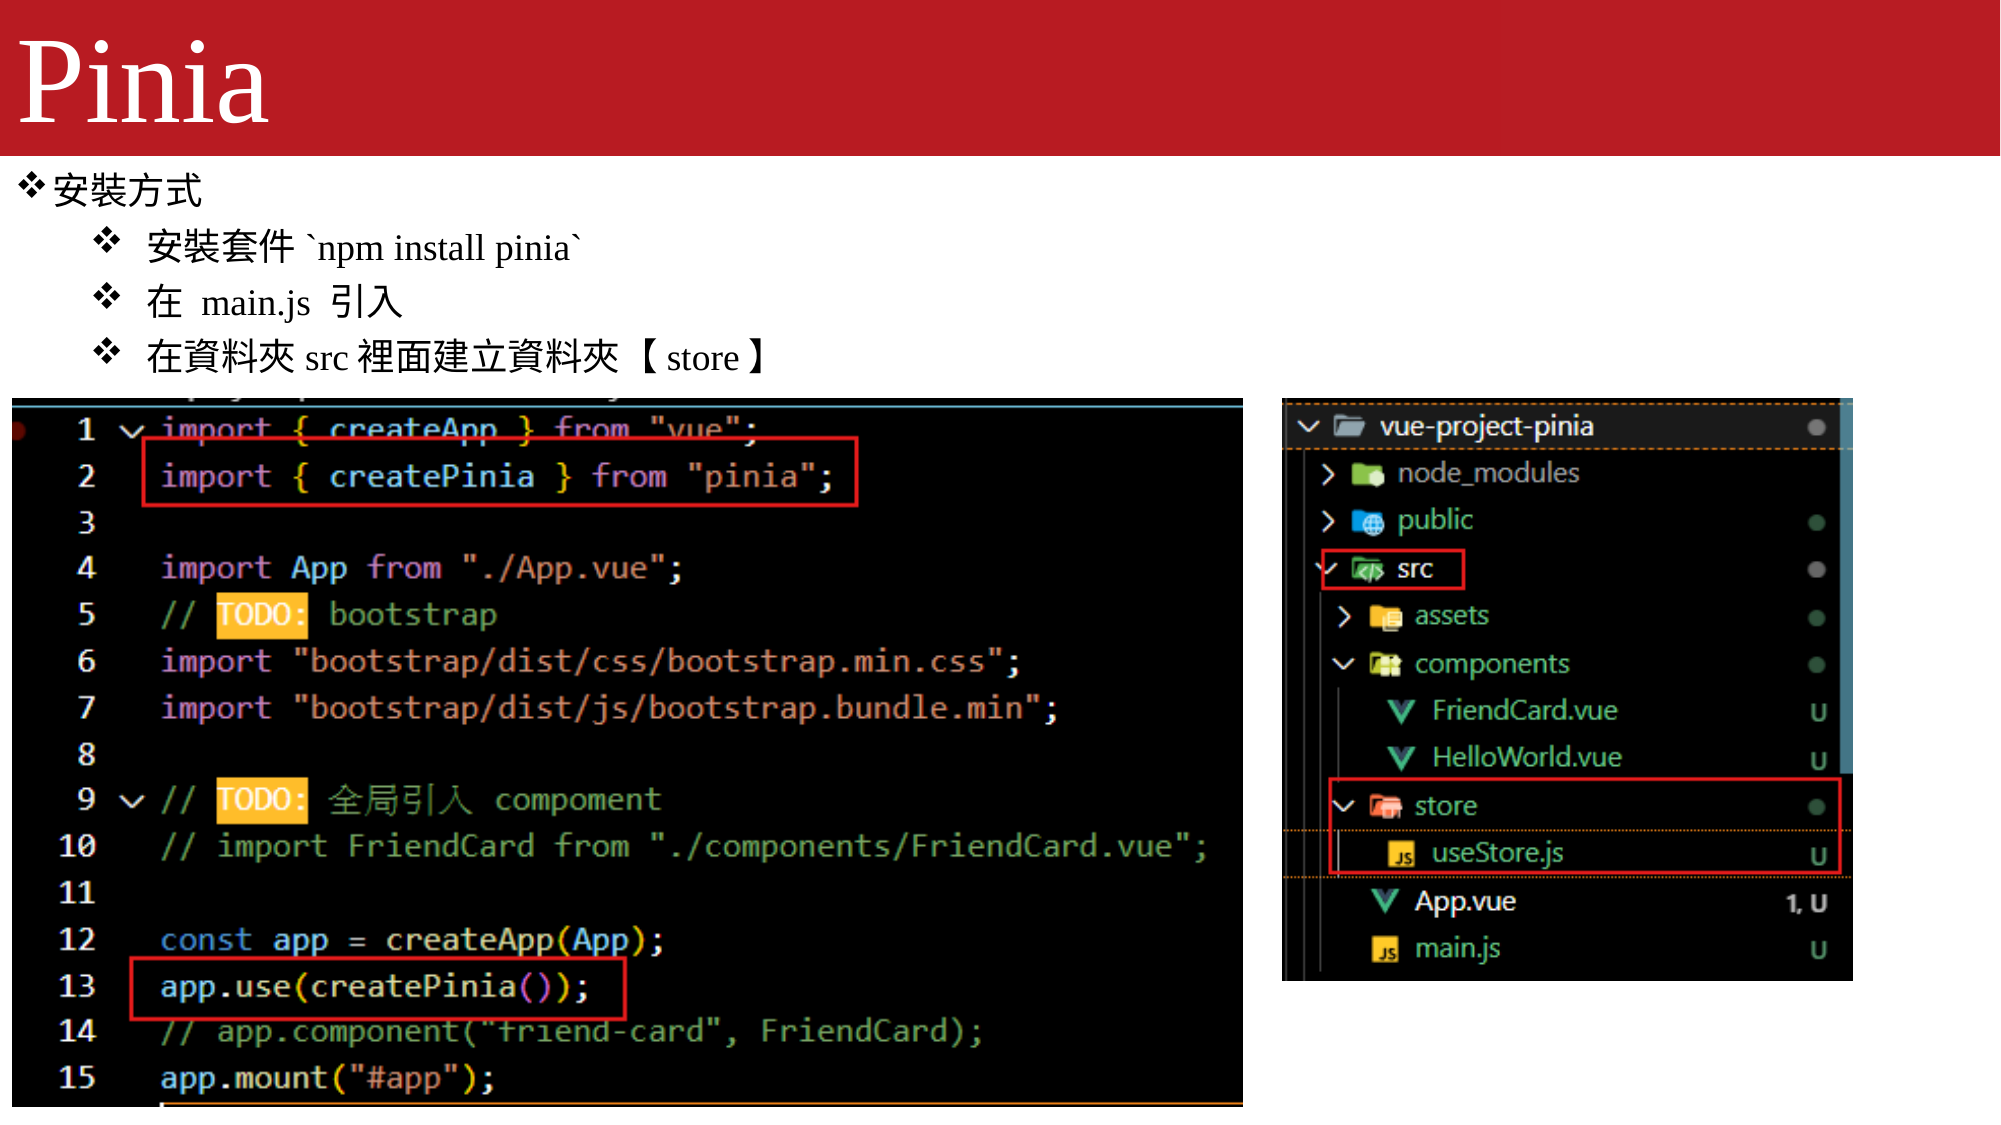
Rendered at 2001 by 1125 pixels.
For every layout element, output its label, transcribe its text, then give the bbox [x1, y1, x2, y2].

picture [12, 398, 1243, 1107]
list 安裝方式 安裝套件`npm install pinia` 在 main.js 引入 在資料夾src裡面建立資料夾【store】 [0, 159, 1988, 987]
picture [1282, 398, 1853, 981]
title Pinia [1, 0, 1727, 156]
